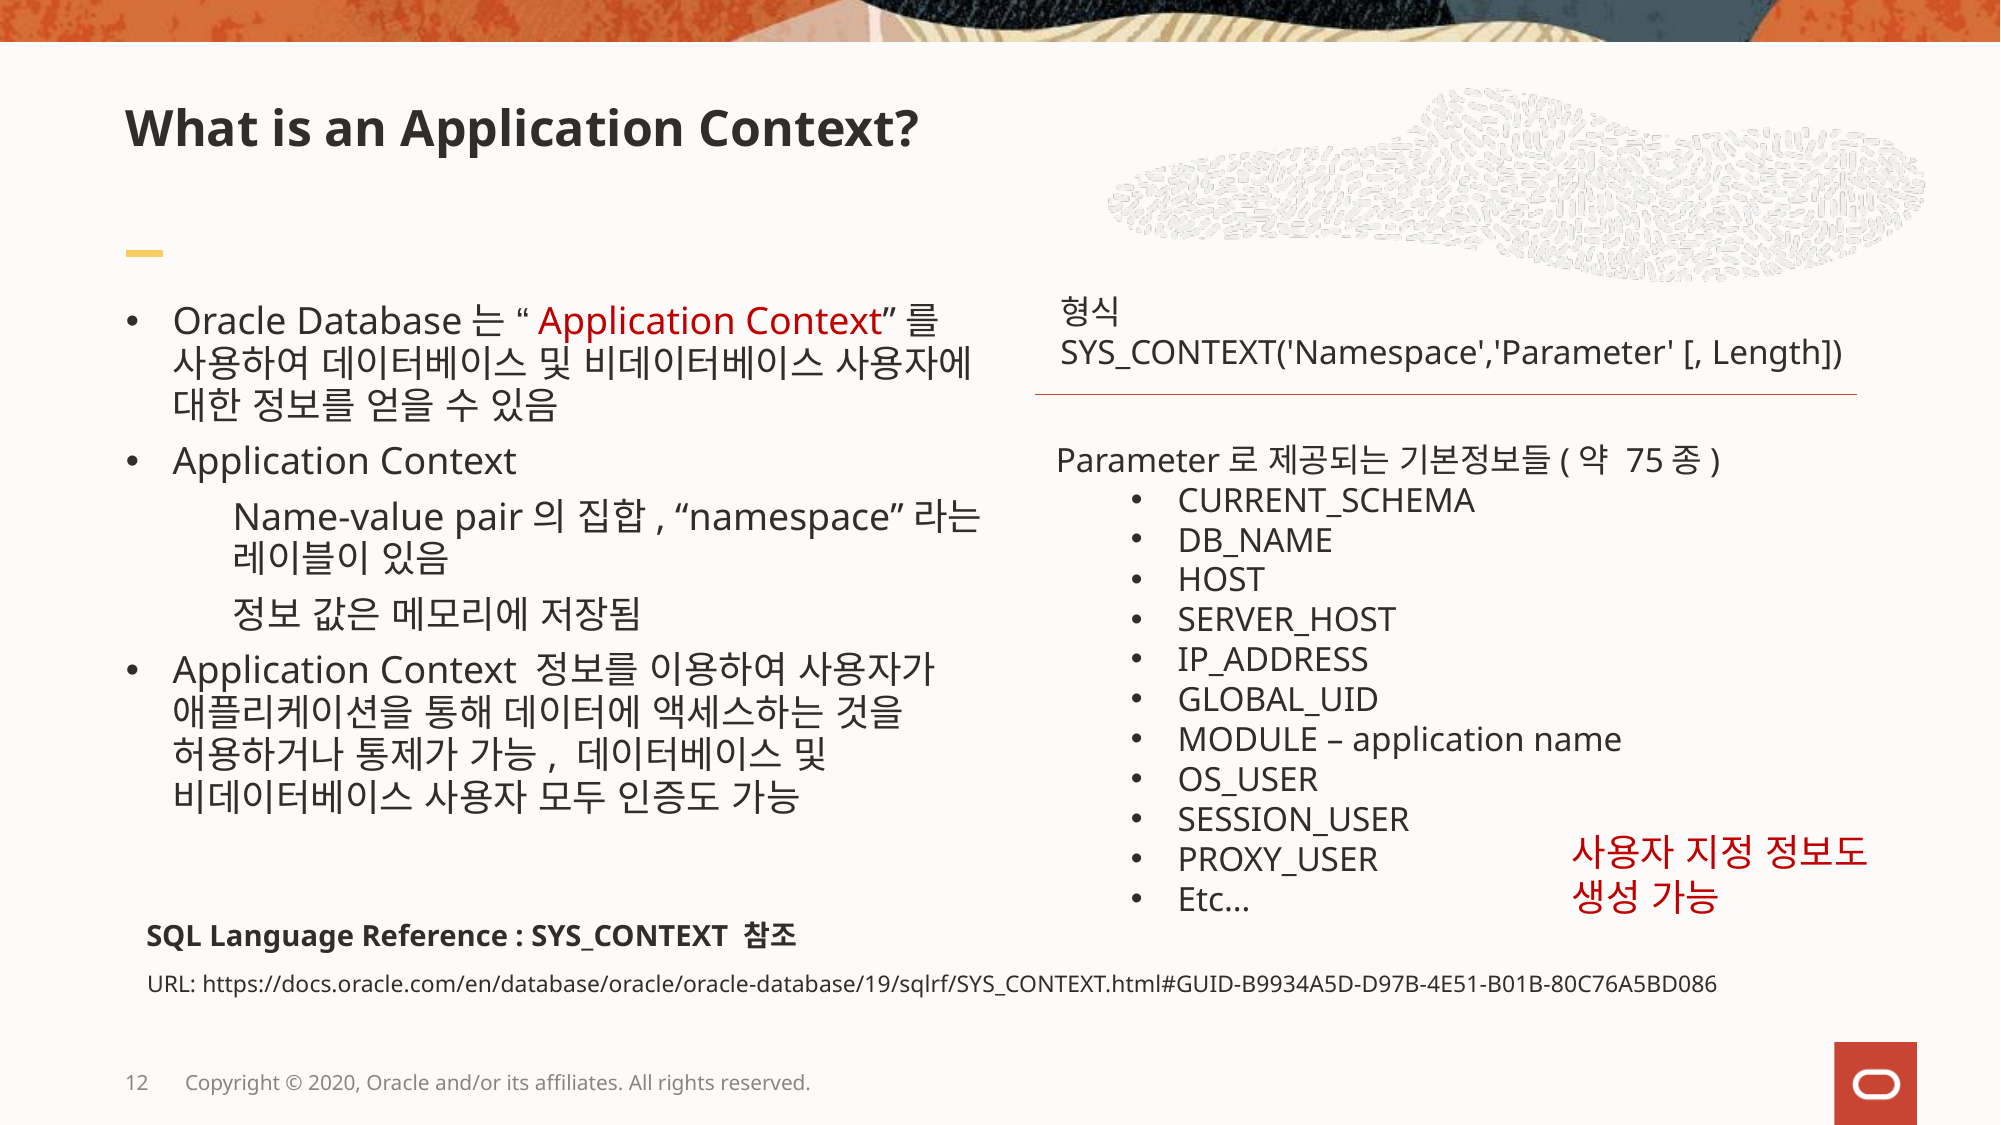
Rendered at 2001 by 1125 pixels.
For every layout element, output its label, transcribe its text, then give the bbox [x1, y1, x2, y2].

picture [0, 0, 2000, 42]
text_box 사용자 지정 정보도 생성 가능 [1556, 821, 1902, 927]
slide_number 12 [125, 1053, 185, 1114]
text_box Parameter로 제공되는 기본정보들(약 75종) CURRENT_SCHEMA DB_NAME HOST SERVER_HOST IP_ADDRESS GLOBAL_UID MODULE – application name OS_USER SESSION_USER PROXY_USER Etc… [1041, 431, 1735, 926]
footer Copyright © 2020, Oracle and/or its affiliates. All rights reserved. [185, 1053, 1128, 1114]
text_box 형식 SYS_CONTEXT('Namespace','Parameter' [, Length]) [1045, 283, 1859, 379]
text_box SQL Language Reference : SYS_CONTEXT 참조 [131, 910, 813, 960]
title What is an Application Context? [125, 83, 1877, 219]
list Oracle Database는 “Application Context”를 사용하여 데이터베이스 및 비데이터베이스 사용자에 대한 정보를 얻을 수 있음 Application Context Name-value pair의 집합, “namespace”라는 레이블이 있음 정보 값은 메모리에 저장됨 Application Context 정보를 이용하여 사용자가 애플리케이션을 통해 데이터에 액세스하는 것을 허용하거나 통제가 가능, 데이터베이스 및 비데이터베이스 사용자 모두 인증도 가능 [125, 300, 1000, 1002]
text_box URL: https://docs.oracle.com/en/database/oracle/oracle-database/19/sqlrf/SYS_CONTEXT.html#GUID-B9934A5D-D97B-4E51-B01B-80C76A5BD086 [132, 961, 1798, 1005]
